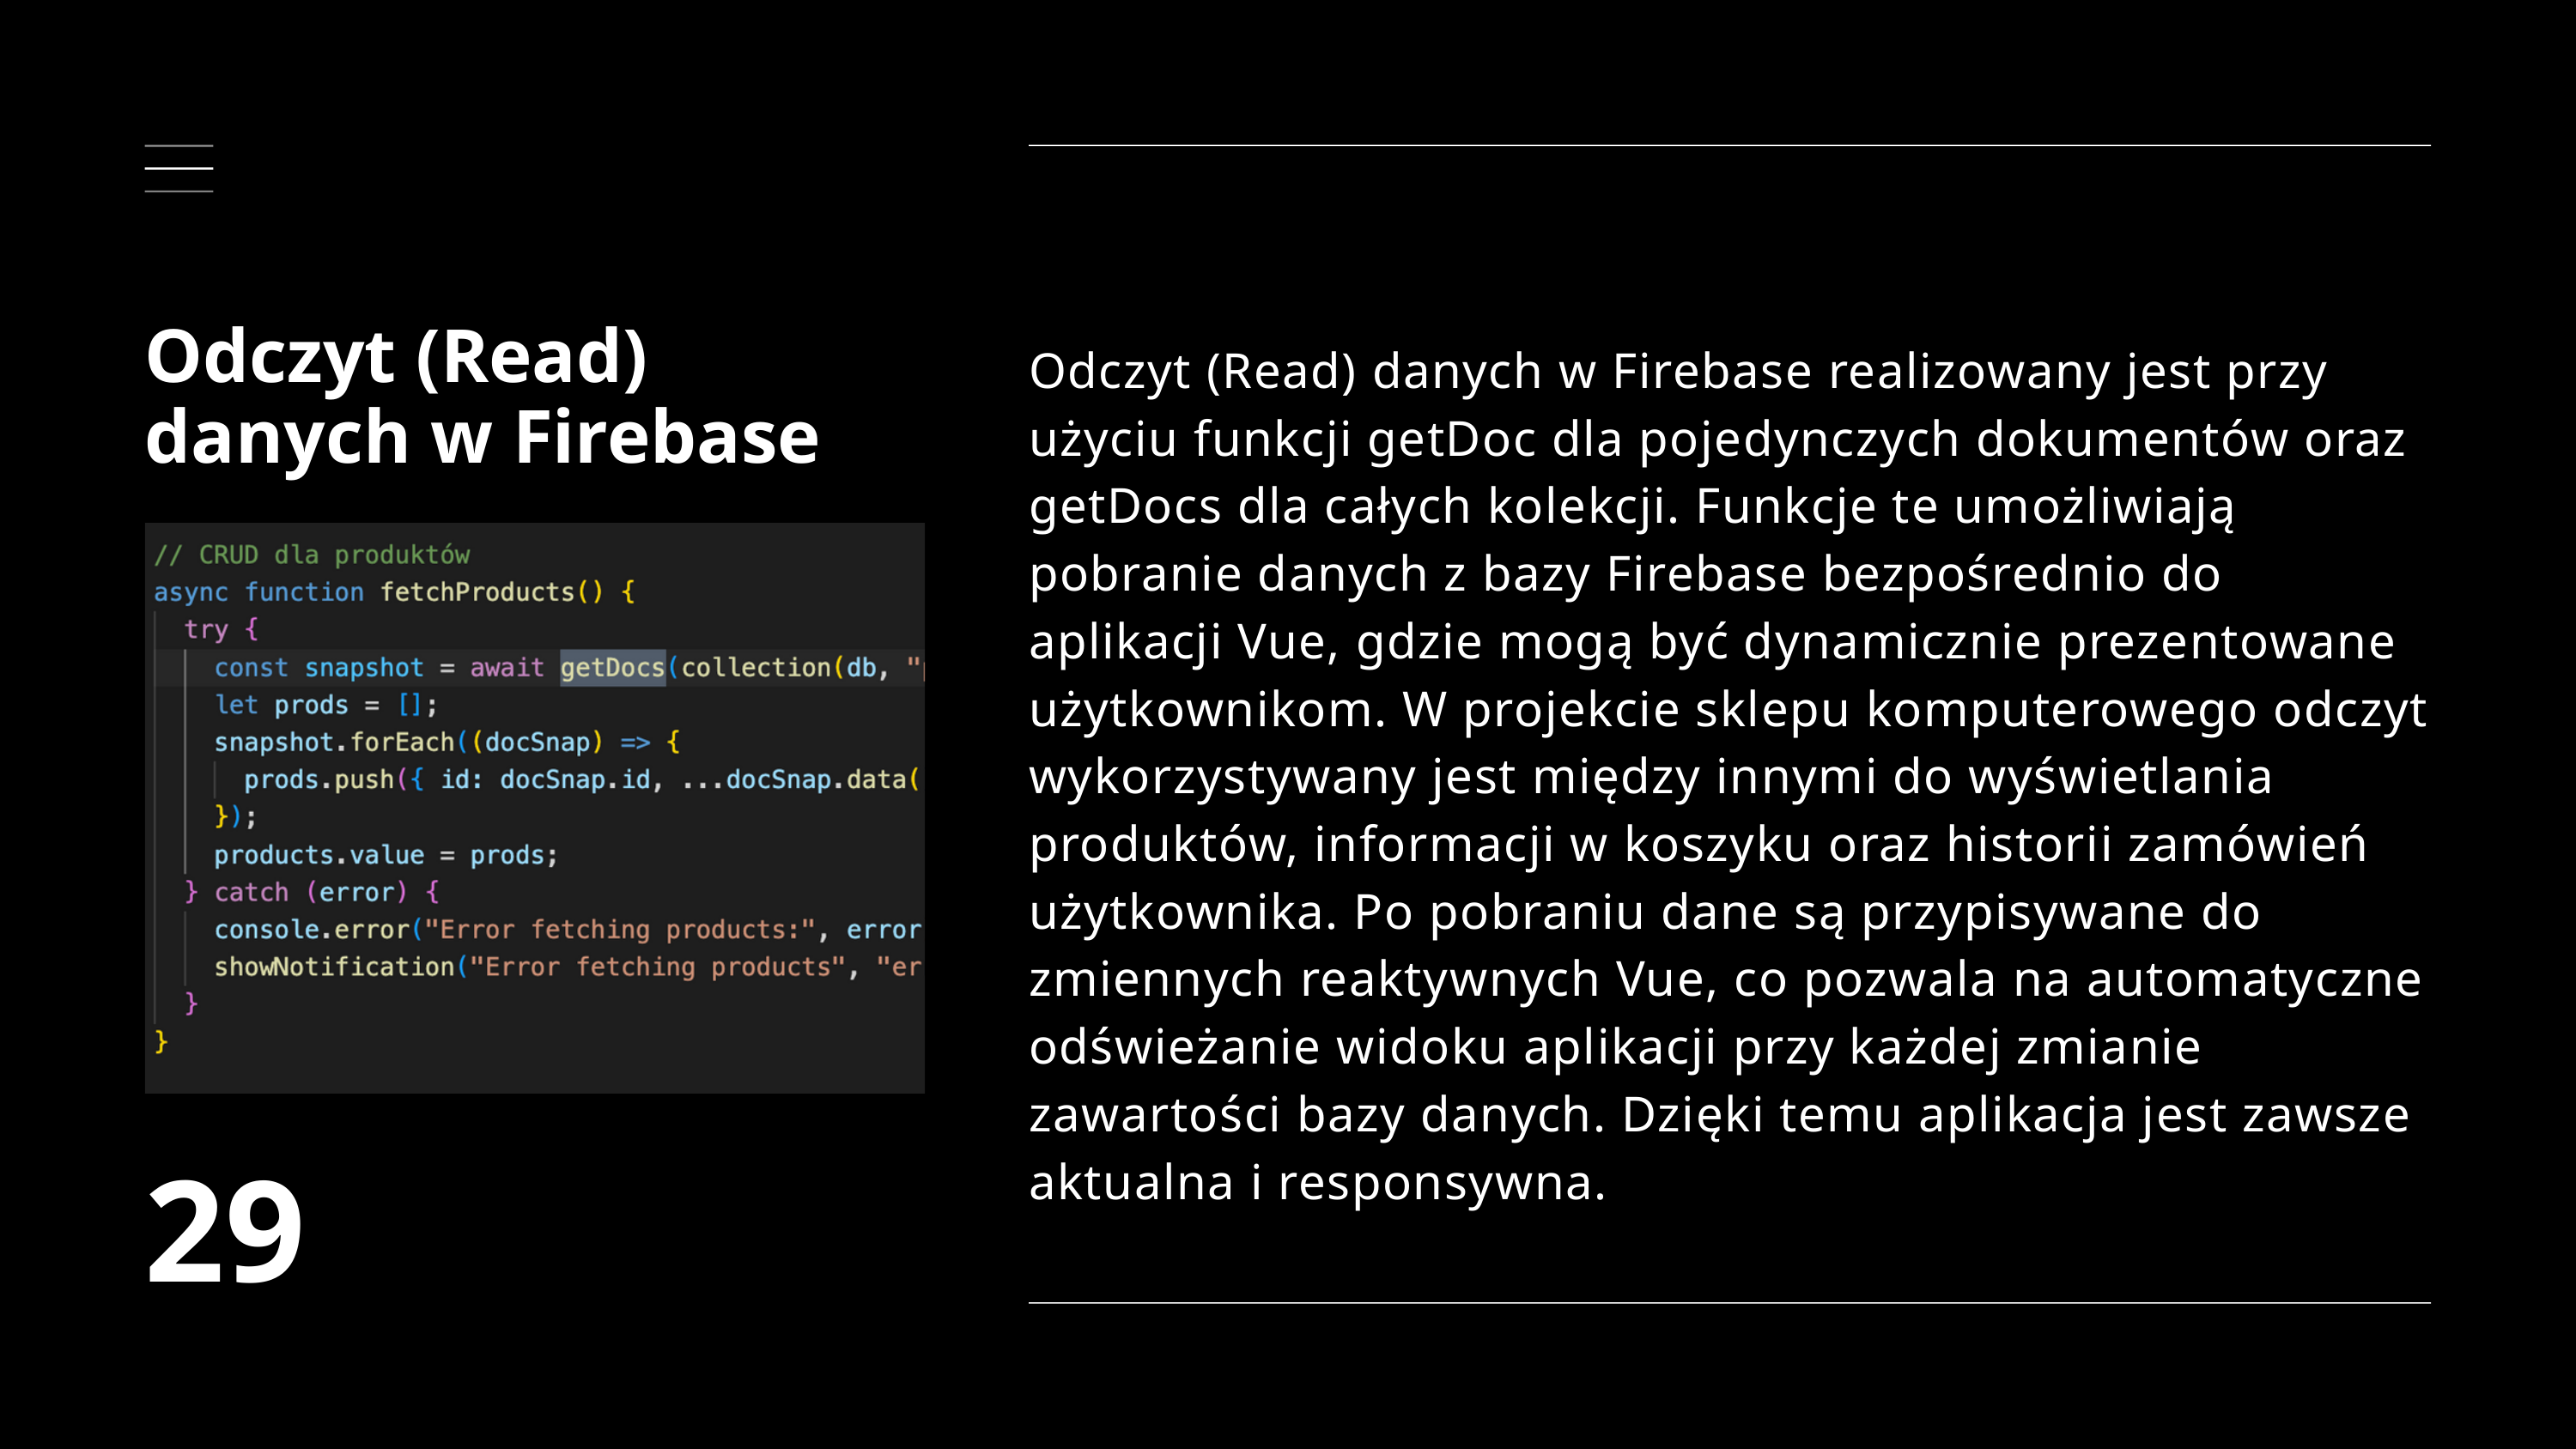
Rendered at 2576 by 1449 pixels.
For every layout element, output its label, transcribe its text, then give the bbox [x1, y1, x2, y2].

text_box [144, 144, 214, 193]
text_box [144, 523, 926, 1094]
text_box 29 [144, 1113, 334, 1311]
text_box Odczyt (Read) danych w Firebase [144, 316, 926, 478]
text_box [1028, 253, 2432, 1362]
